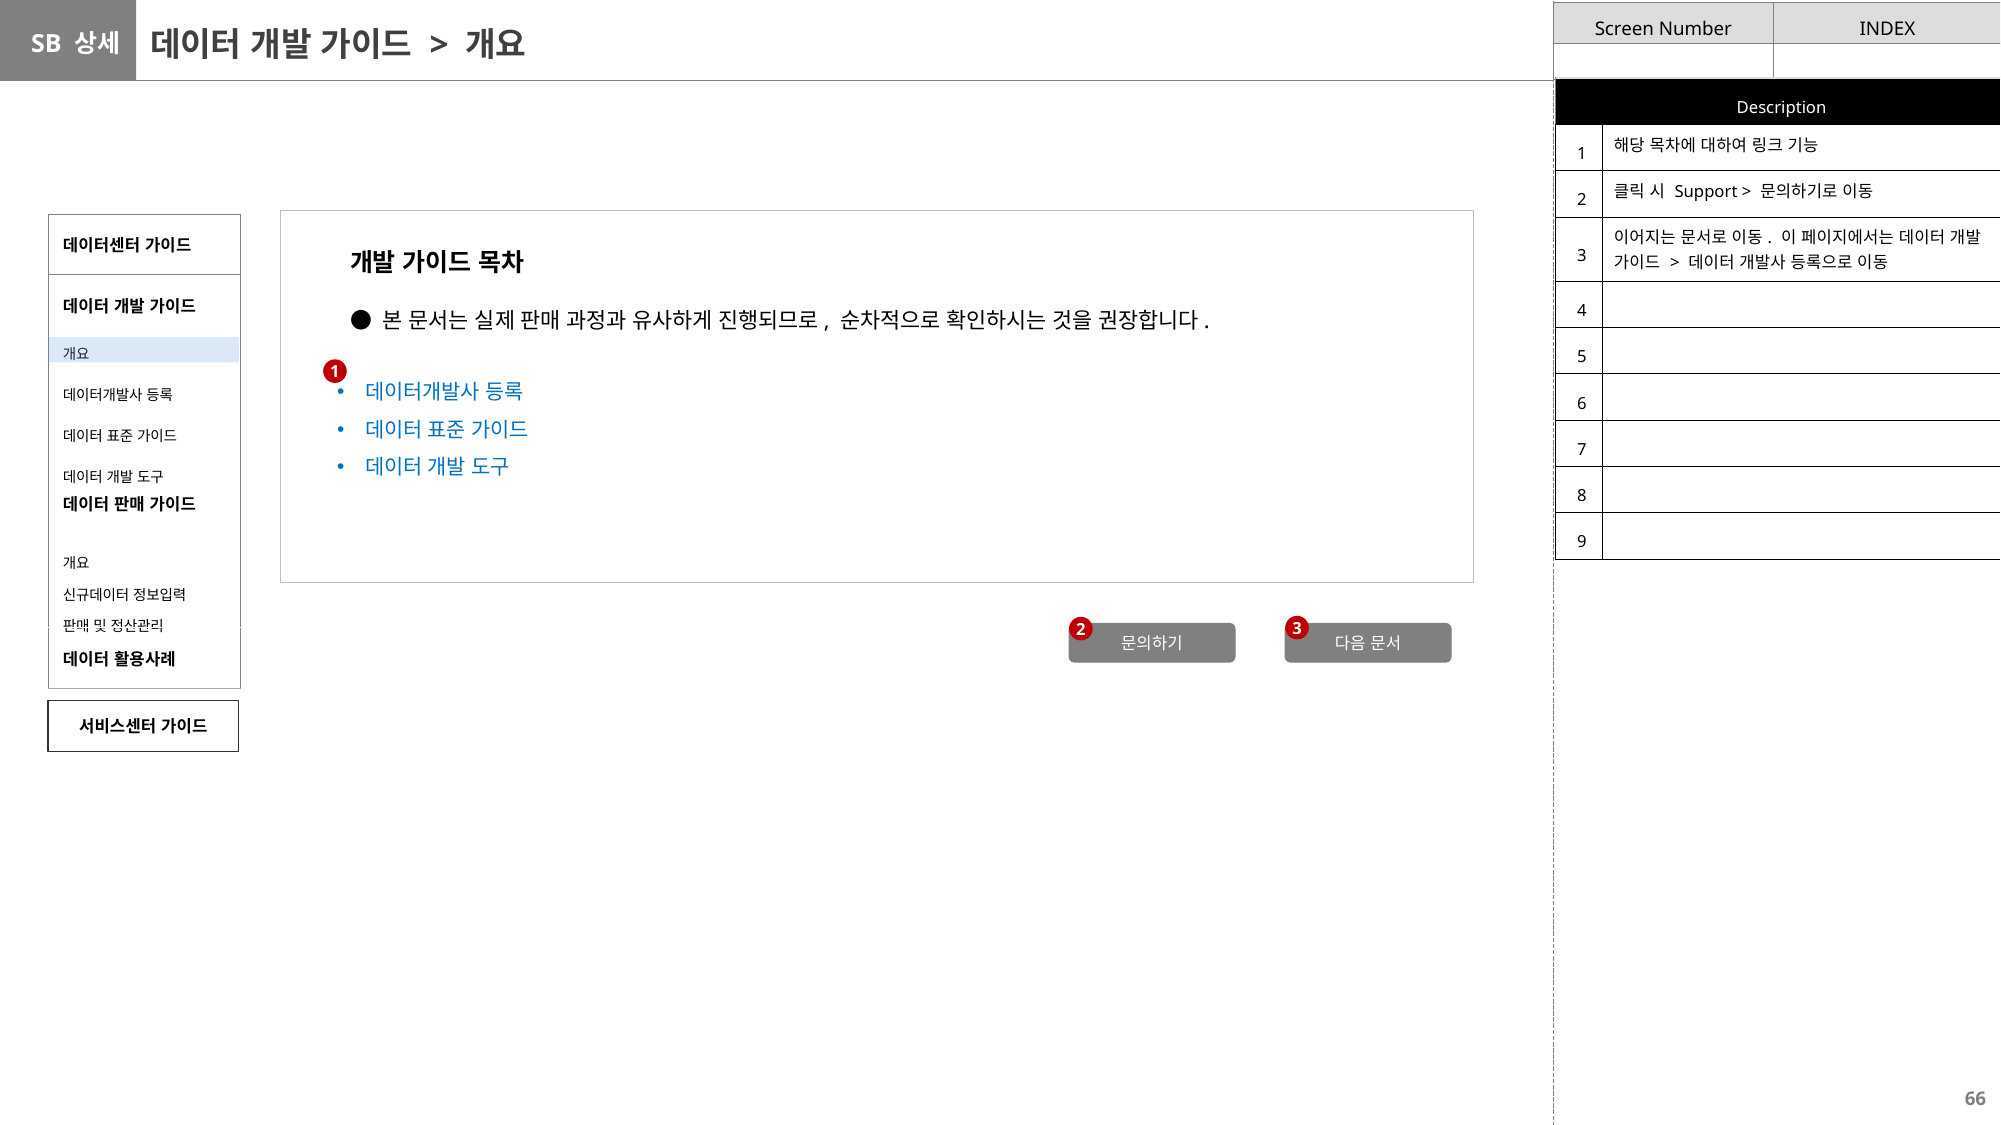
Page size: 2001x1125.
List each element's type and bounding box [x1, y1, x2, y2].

table_cell [1603, 125, 2000, 170]
table_cell [1556, 374, 1602, 420]
table_cell [1556, 171, 1602, 217]
text_box [278, 208, 1475, 584]
table_cell [1556, 421, 1602, 466]
table_header [1556, 79, 2000, 124]
table_cell [1556, 218, 1602, 281]
table_cell [1603, 374, 2000, 420]
table_cell [1556, 282, 1602, 327]
table_cell [1603, 467, 2000, 512]
table_cell [1603, 328, 2000, 373]
table_cell [1603, 282, 2000, 327]
text_box [46, 335, 241, 364]
table_cell [1603, 218, 2000, 281]
table_cell [49, 275, 240, 335]
table_cell [49, 364, 240, 627]
table_header [49, 215, 240, 274]
table_cell [49, 628, 240, 688]
table_cell [1603, 421, 2000, 466]
table_cell [1603, 513, 2000, 559]
table_cell [1556, 328, 1602, 373]
table_cell [1603, 171, 2000, 217]
table_cell [1556, 513, 1602, 559]
text_box [1283, 615, 1454, 665]
text_box [46, 699, 241, 754]
table_cell [1556, 125, 1602, 170]
text_box [1066, 616, 1238, 665]
table_cell [1556, 467, 1602, 512]
title [135, 9, 1554, 77]
